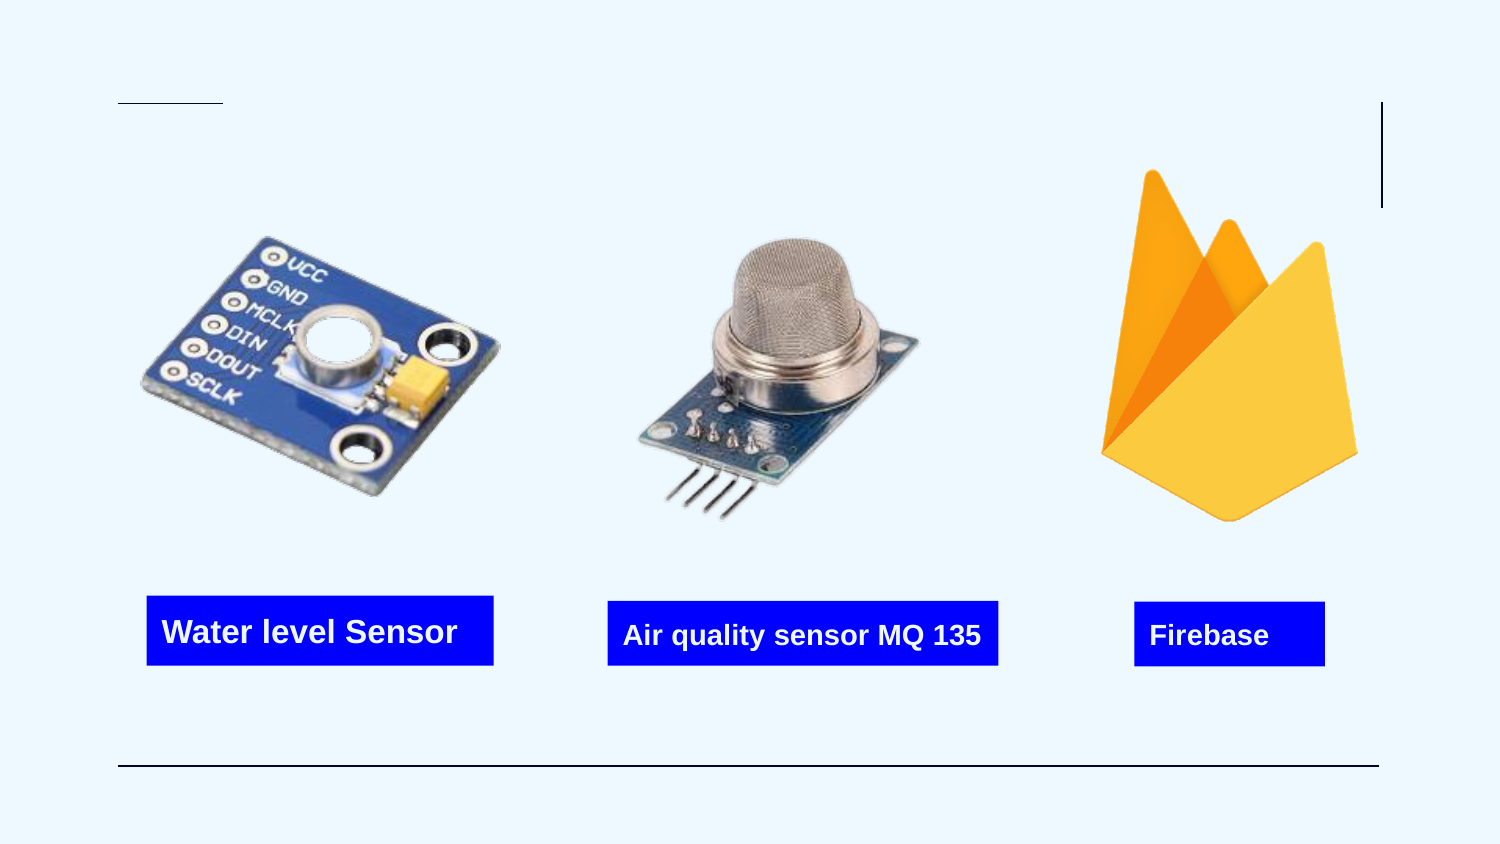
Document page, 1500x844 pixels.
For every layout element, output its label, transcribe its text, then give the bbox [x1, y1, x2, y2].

text_box Firebase [1134, 601, 1325, 667]
picture [1101, 169, 1358, 522]
picture [607, 197, 960, 550]
text_box Air quality sensor MQ 135 [607, 600, 999, 666]
text_box Water level Sensor [146, 595, 494, 666]
picture [122, 169, 519, 566]
